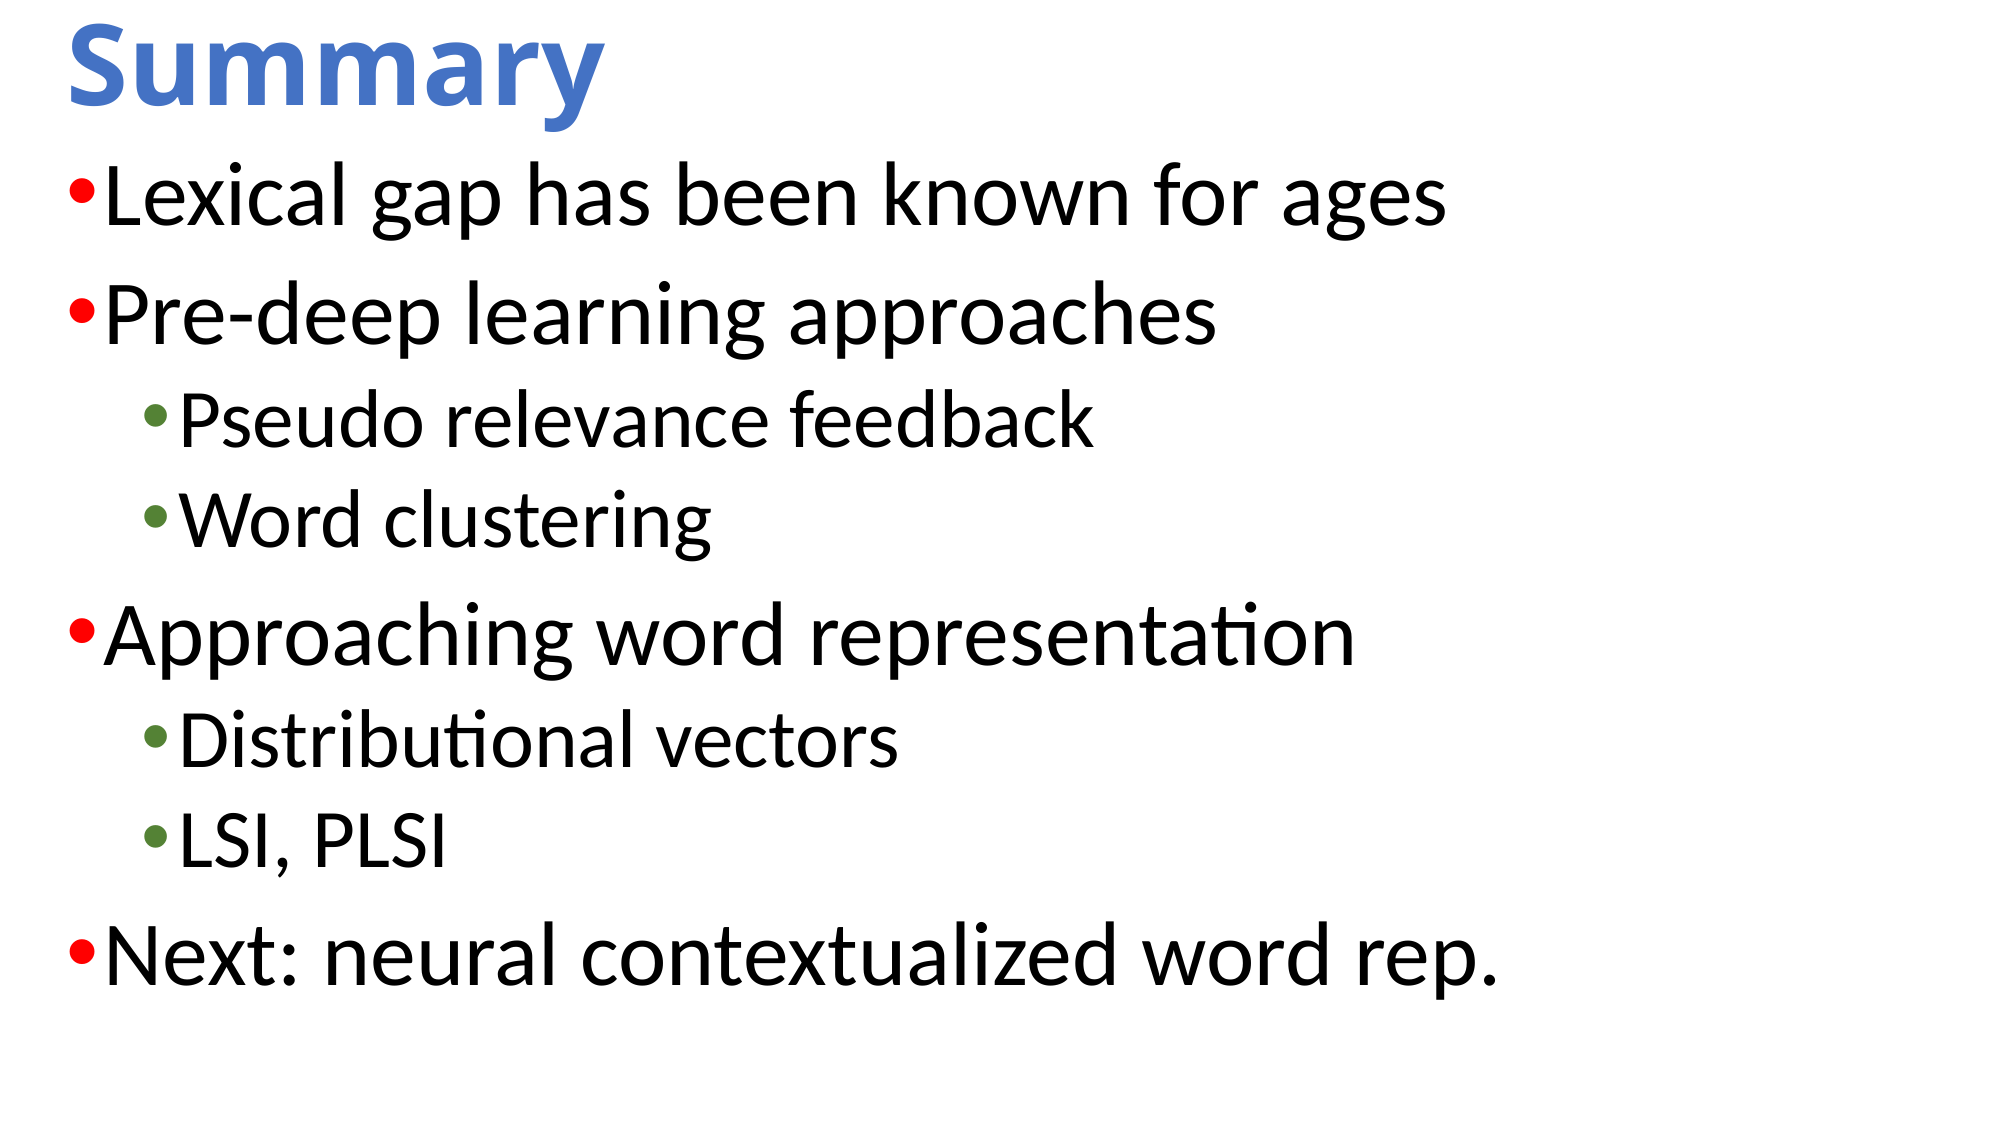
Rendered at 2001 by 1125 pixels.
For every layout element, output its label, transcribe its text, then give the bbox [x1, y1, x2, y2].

list Lexical gap has been known for ages Pre-deep learning approaches Pseudo relevance feedback Word clustering Approaching word representation Distributional vectors LSI, PLSI Next: neural contextualized word rep. [50, 138, 1949, 1066]
title Summary [50, 0, 1949, 138]
